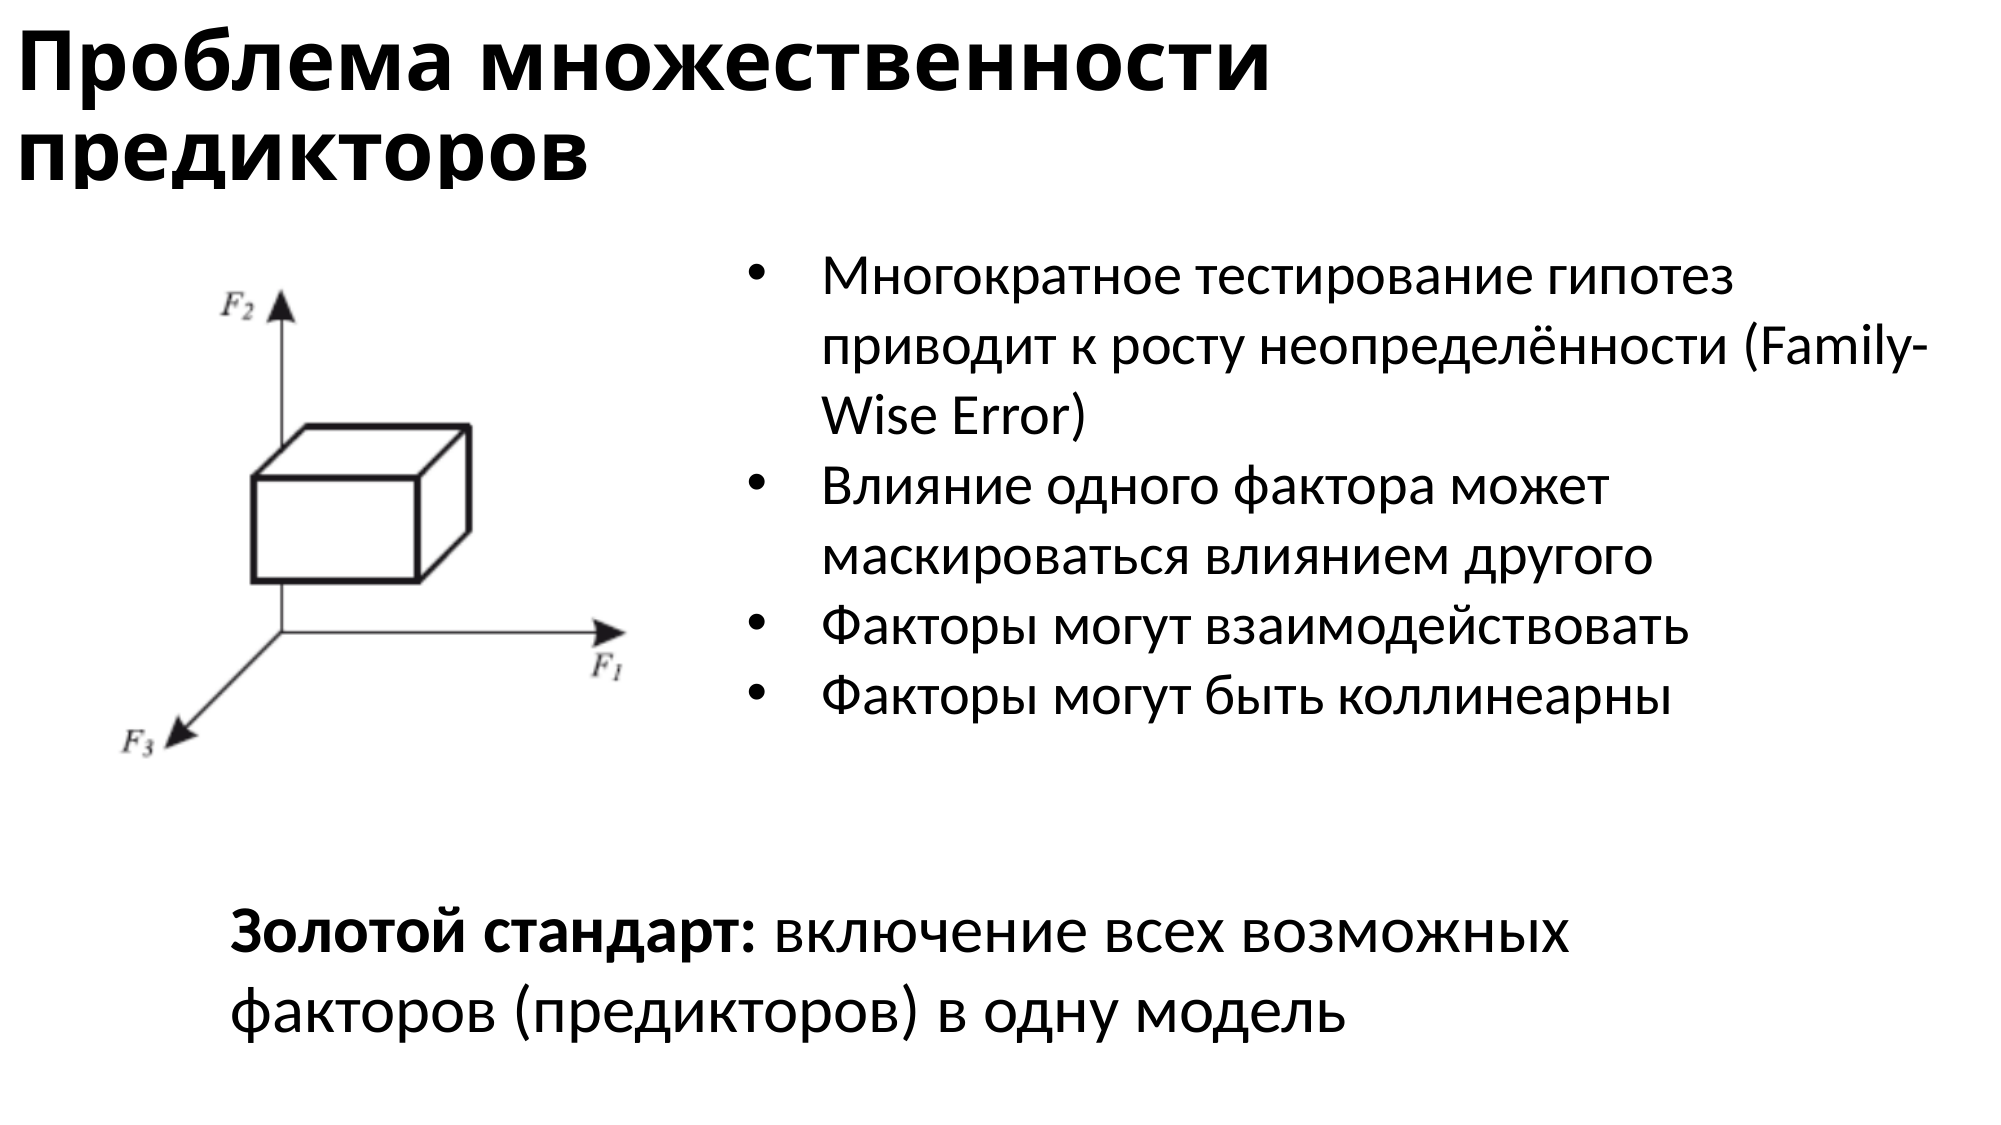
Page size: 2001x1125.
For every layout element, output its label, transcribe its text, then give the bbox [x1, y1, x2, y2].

title Проблема множественности предикторов [0, 0, 1725, 218]
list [29, 189, 640, 826]
text_box Многократное тестирование гипотез приводит к росту неопределённости (Family-Wise Error) Влияние одного фактора может маскироваться влиянием другого Факторы могут взаимодействовать Факторы могут быть коллинеарны [731, 229, 1971, 944]
text_box Золотой стандарт: включение всех возможных факторов (предикторов) в одну модель [215, 878, 1847, 1054]
